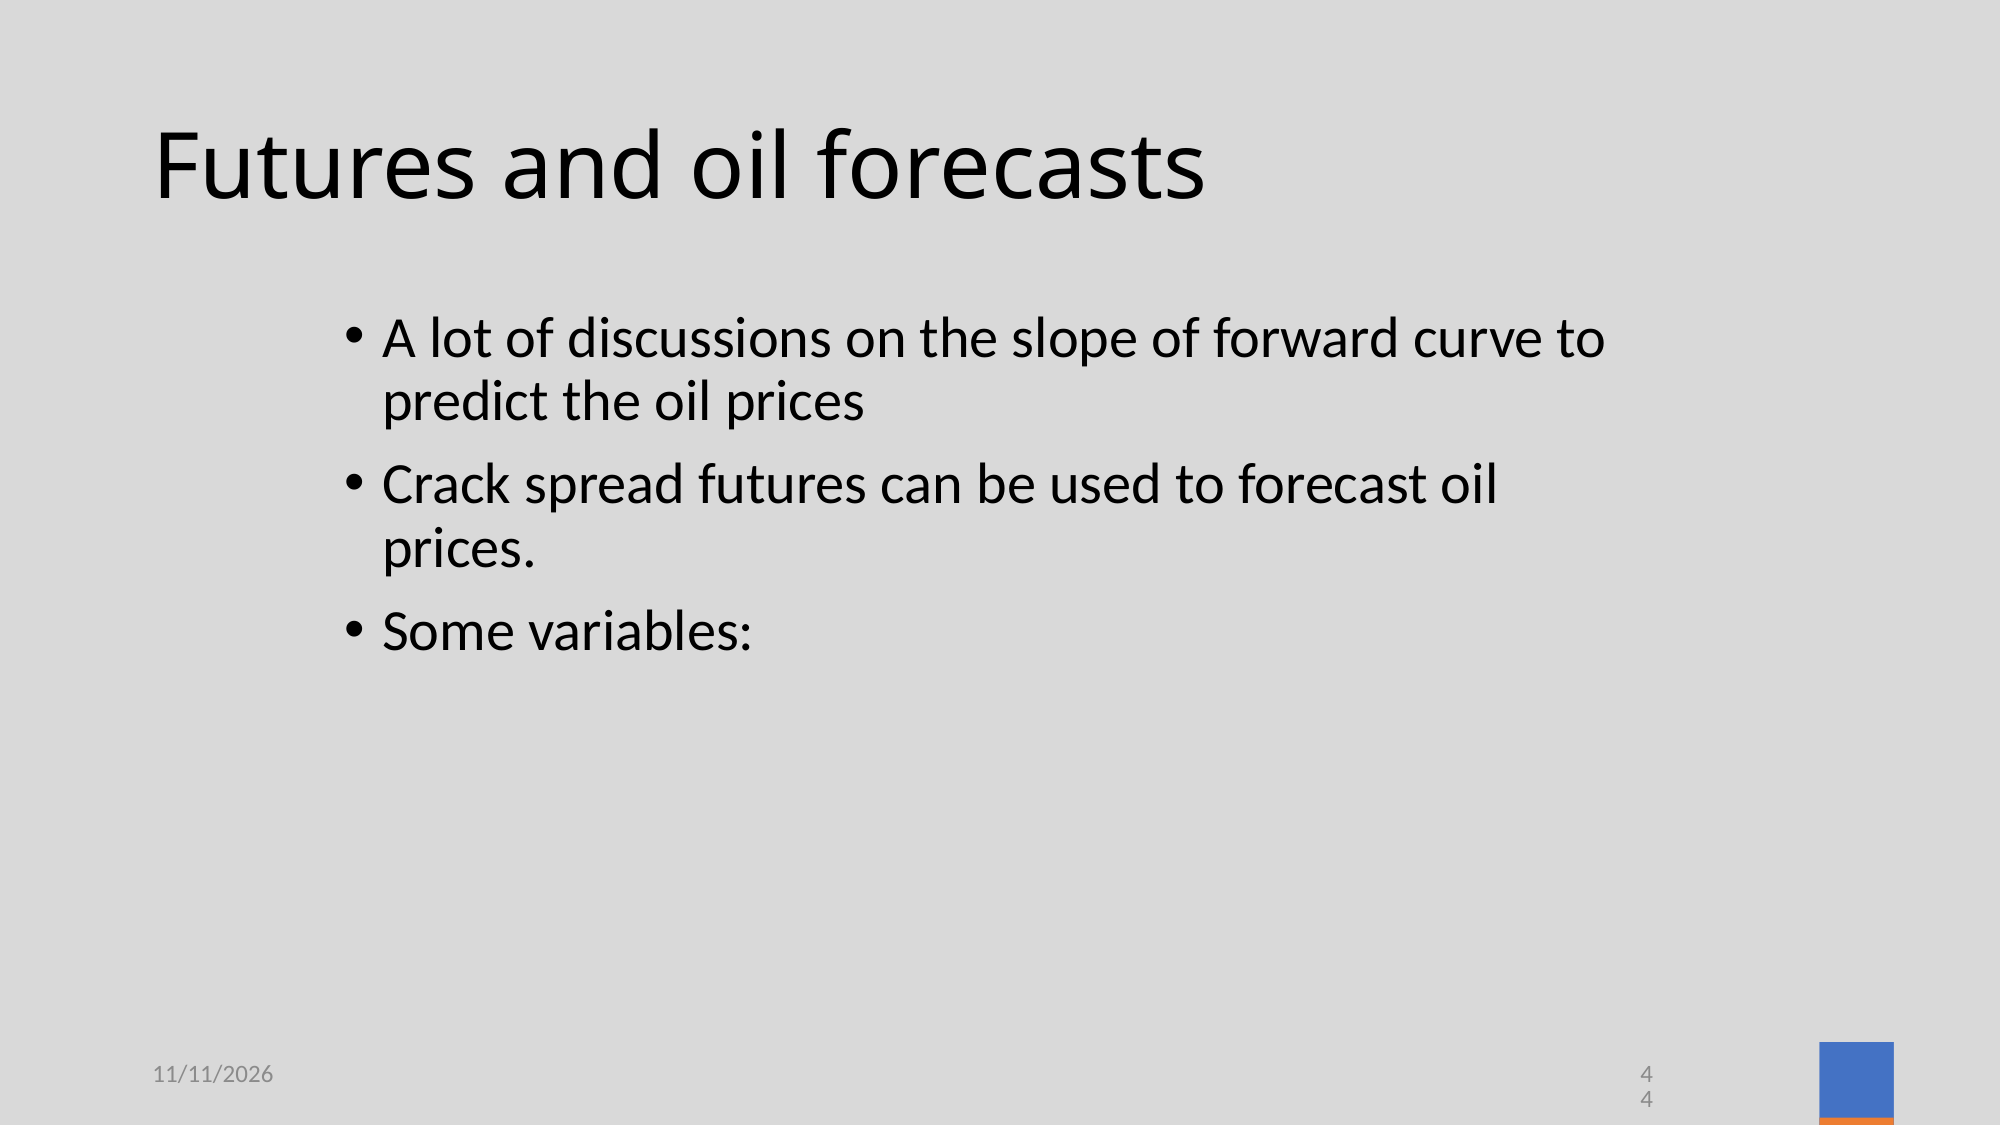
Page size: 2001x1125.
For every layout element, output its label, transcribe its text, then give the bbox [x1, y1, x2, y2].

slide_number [137, 1042, 588, 1103]
title Futures and oil forecasts [137, 59, 1863, 278]
list A lot of discussions on the slope of forward curve to predict the oil prices Crack spread futures can be used to forecast oil prices. Some variables: [329, 299, 1671, 766]
slide_number 44 [1629, 1057, 1656, 1088]
